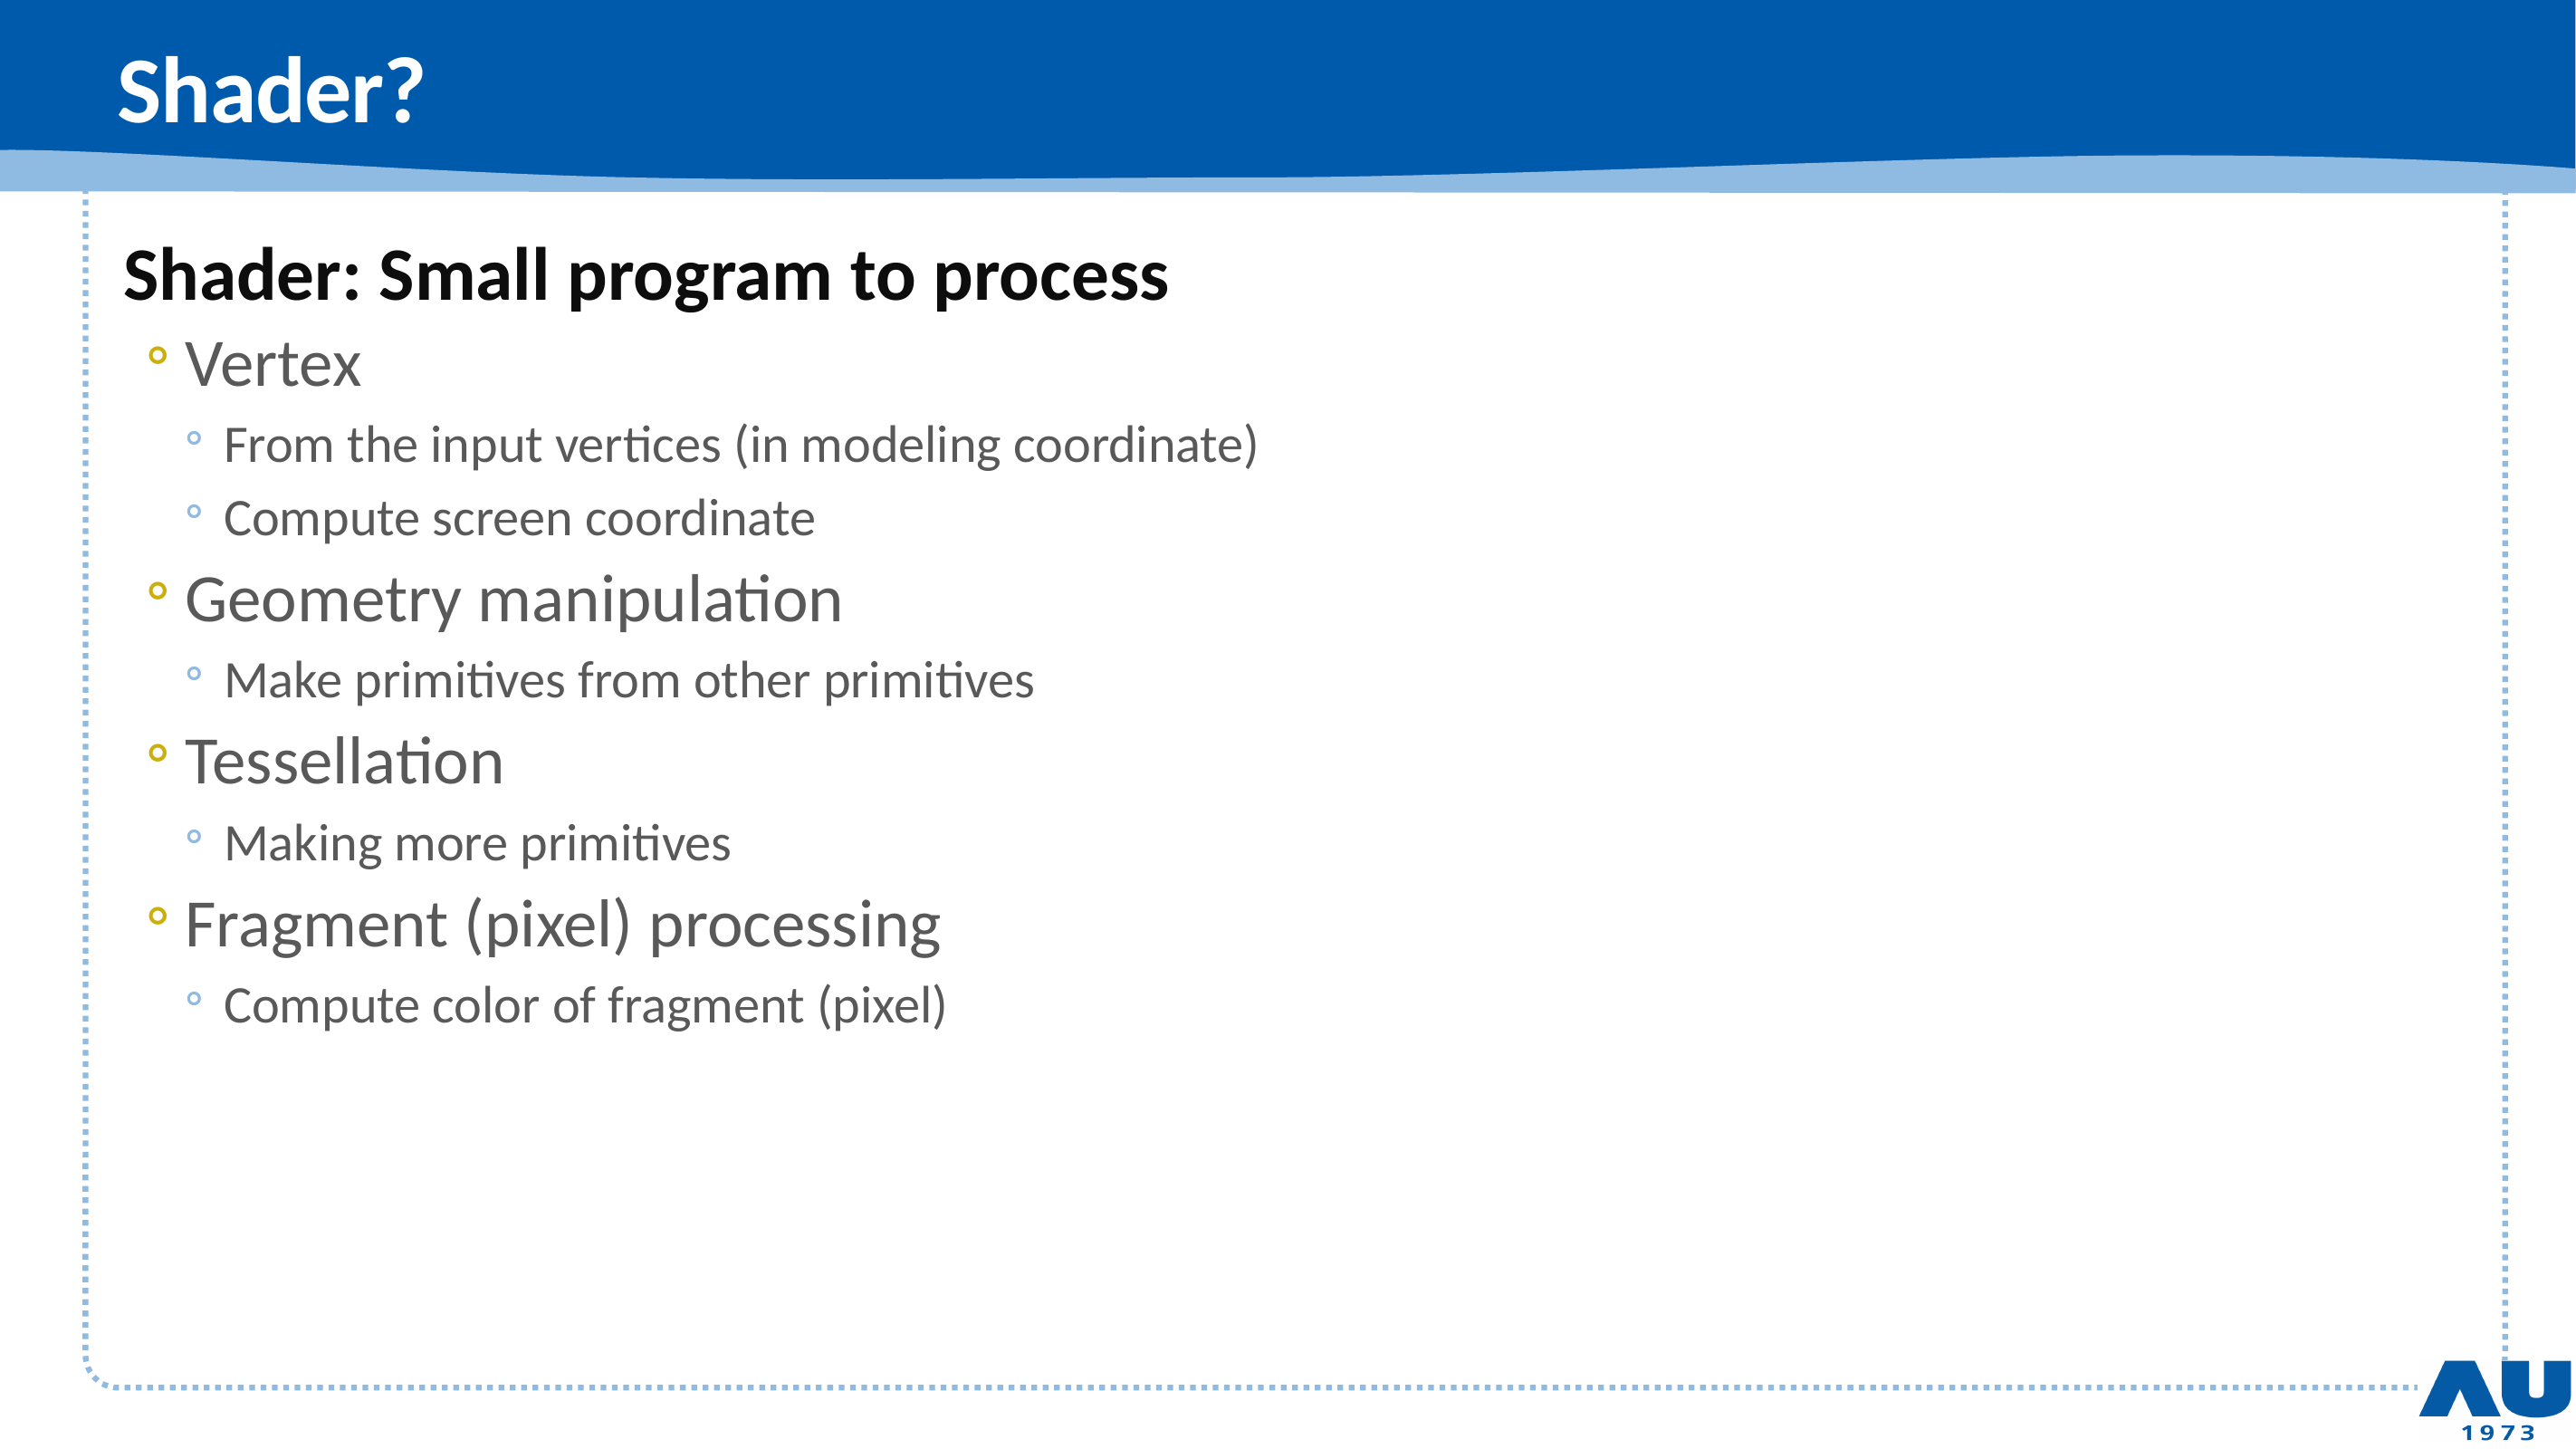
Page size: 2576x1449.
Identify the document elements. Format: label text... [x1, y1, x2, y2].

list Shader: Small program to process Vertex From the input vertices (in modeling coordinate) Compute screen coordinate Geometry manipulation Make primitives from other primitives Tessellation Making more primitives Fragment (pixel) processing Compute color of fragment (pixel) [103, 228, 2486, 1388]
picture [2418, 1360, 2571, 1441]
title Shader? [103, 18, 2486, 169]
